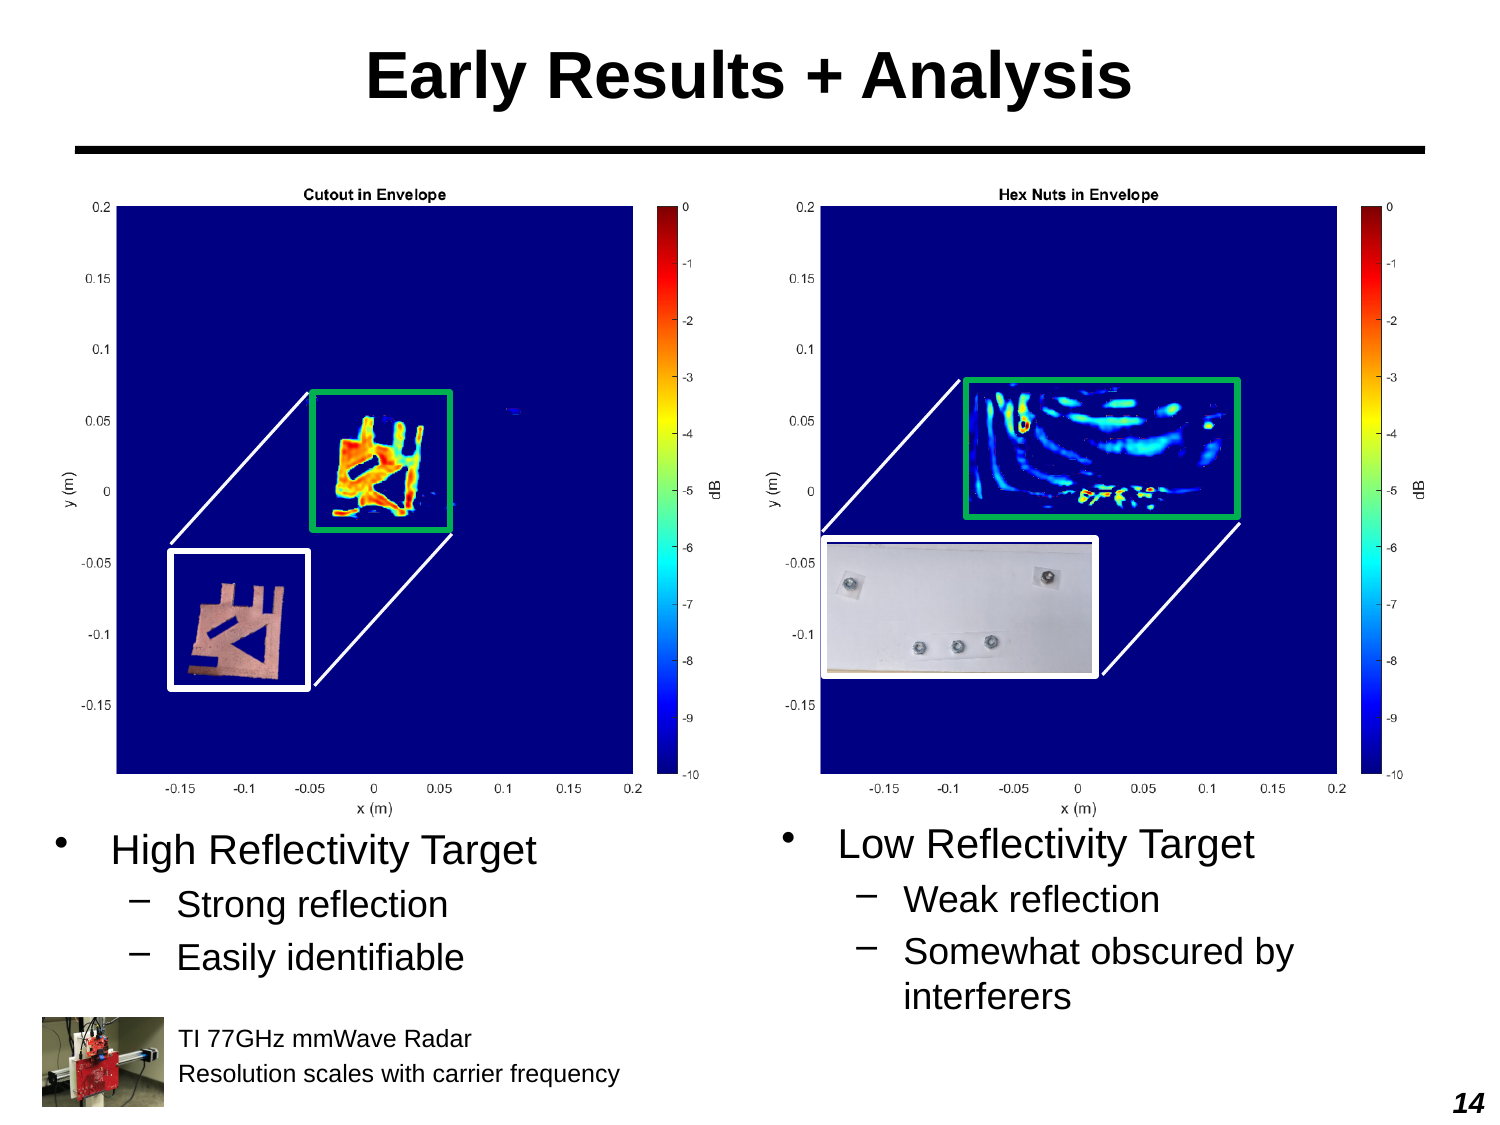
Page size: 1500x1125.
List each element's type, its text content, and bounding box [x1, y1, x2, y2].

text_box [170, 392, 309, 545]
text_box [314, 533, 453, 686]
text_box TI 77GHz mmWave Radar Resolution scales with carrier frequency [163, 1015, 858, 1111]
text_box Low Reflectivity Target Weak reflection Somewhat obscured by interferers [766, 859, 1461, 1057]
picture [28, 154, 1471, 851]
text_box High Reflectivity Target Strong reflection Easily identifiable [39, 859, 734, 1013]
text_box Early Results + Analysis [37, 24, 1463, 153]
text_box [821, 379, 960, 532]
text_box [1102, 522, 1241, 676]
picture [42, 1017, 164, 1107]
